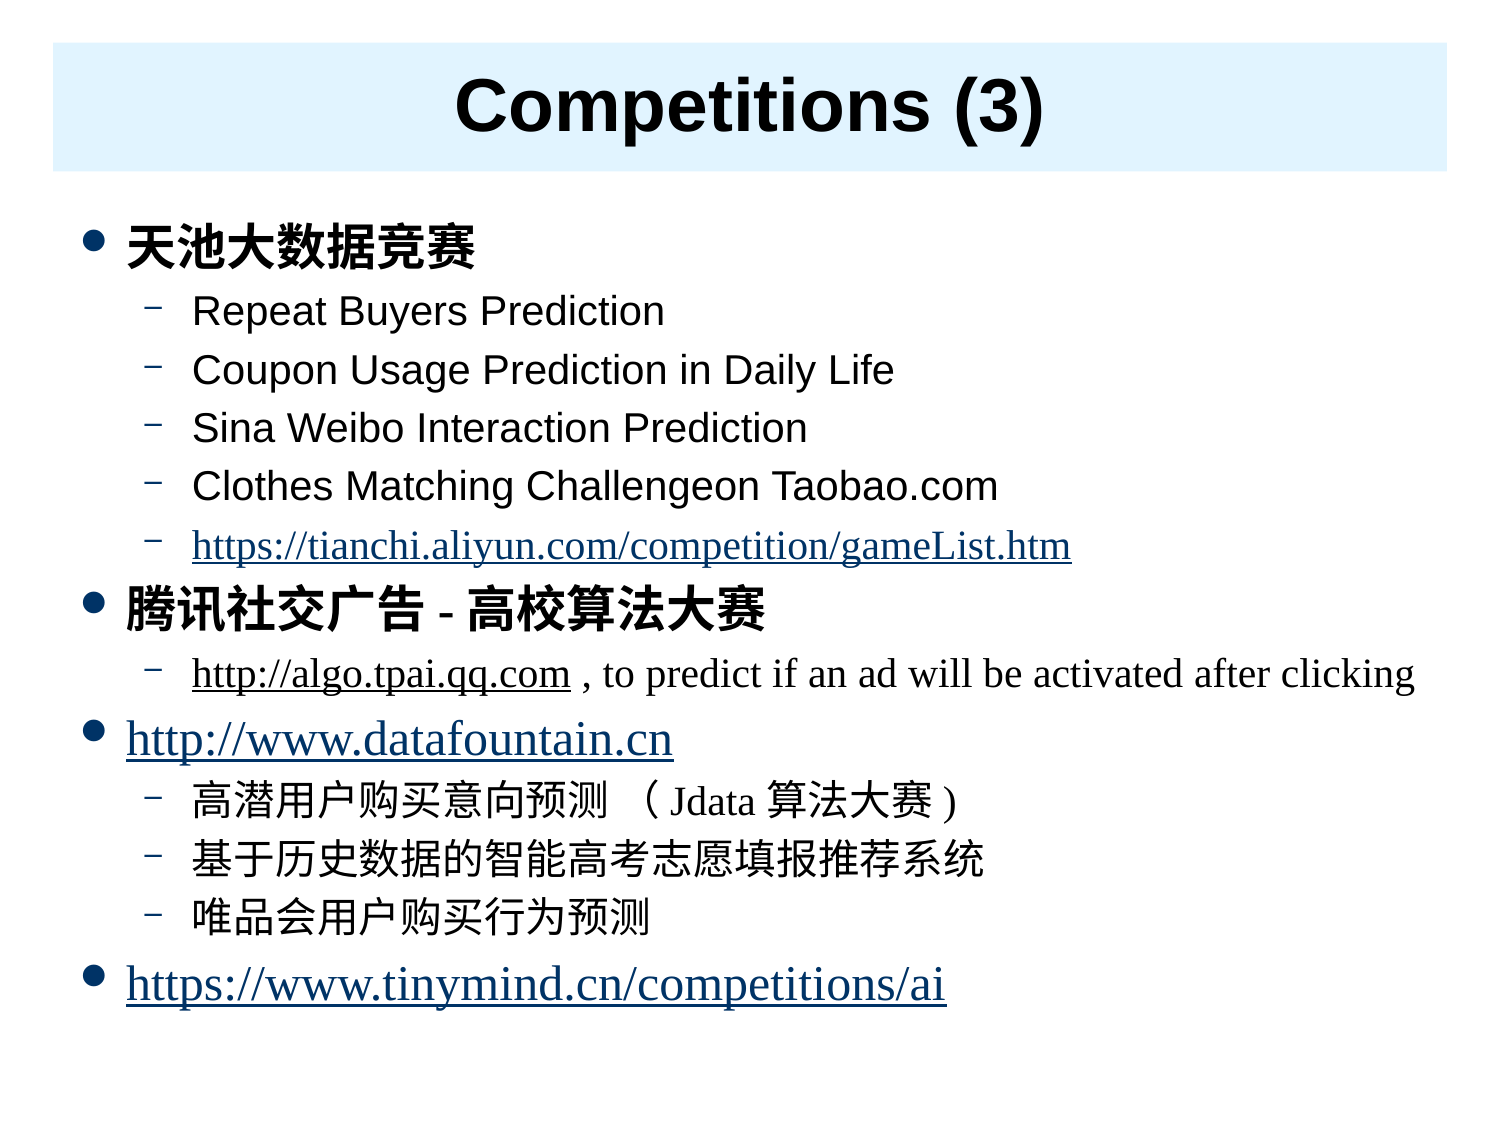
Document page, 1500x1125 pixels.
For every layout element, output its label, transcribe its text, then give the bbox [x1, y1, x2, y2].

title Competitions (3) [53, 42, 1447, 172]
list 天池大数据竞赛 Repeat Buyers Prediction Coupon Usage Prediction in Daily Life Sina Weibo Interaction Prediction Clothes Matching Challenge on Taobao.com https://tianchi.aliyun.com/competition/gameList.htm 腾讯社交广告-高校算法大赛 http://algo.tpai.qq.com , to predict if an ad will be activated after clicking http://www.datafountain.cn 高潜用户购买意向预测 （Jdata算法大赛) 基于历史数据的智能高考志愿填报推荐系统 唯品会用户购买行为预测 https://www.tinymind.cn/competitions/ai [64, 208, 1436, 1094]
